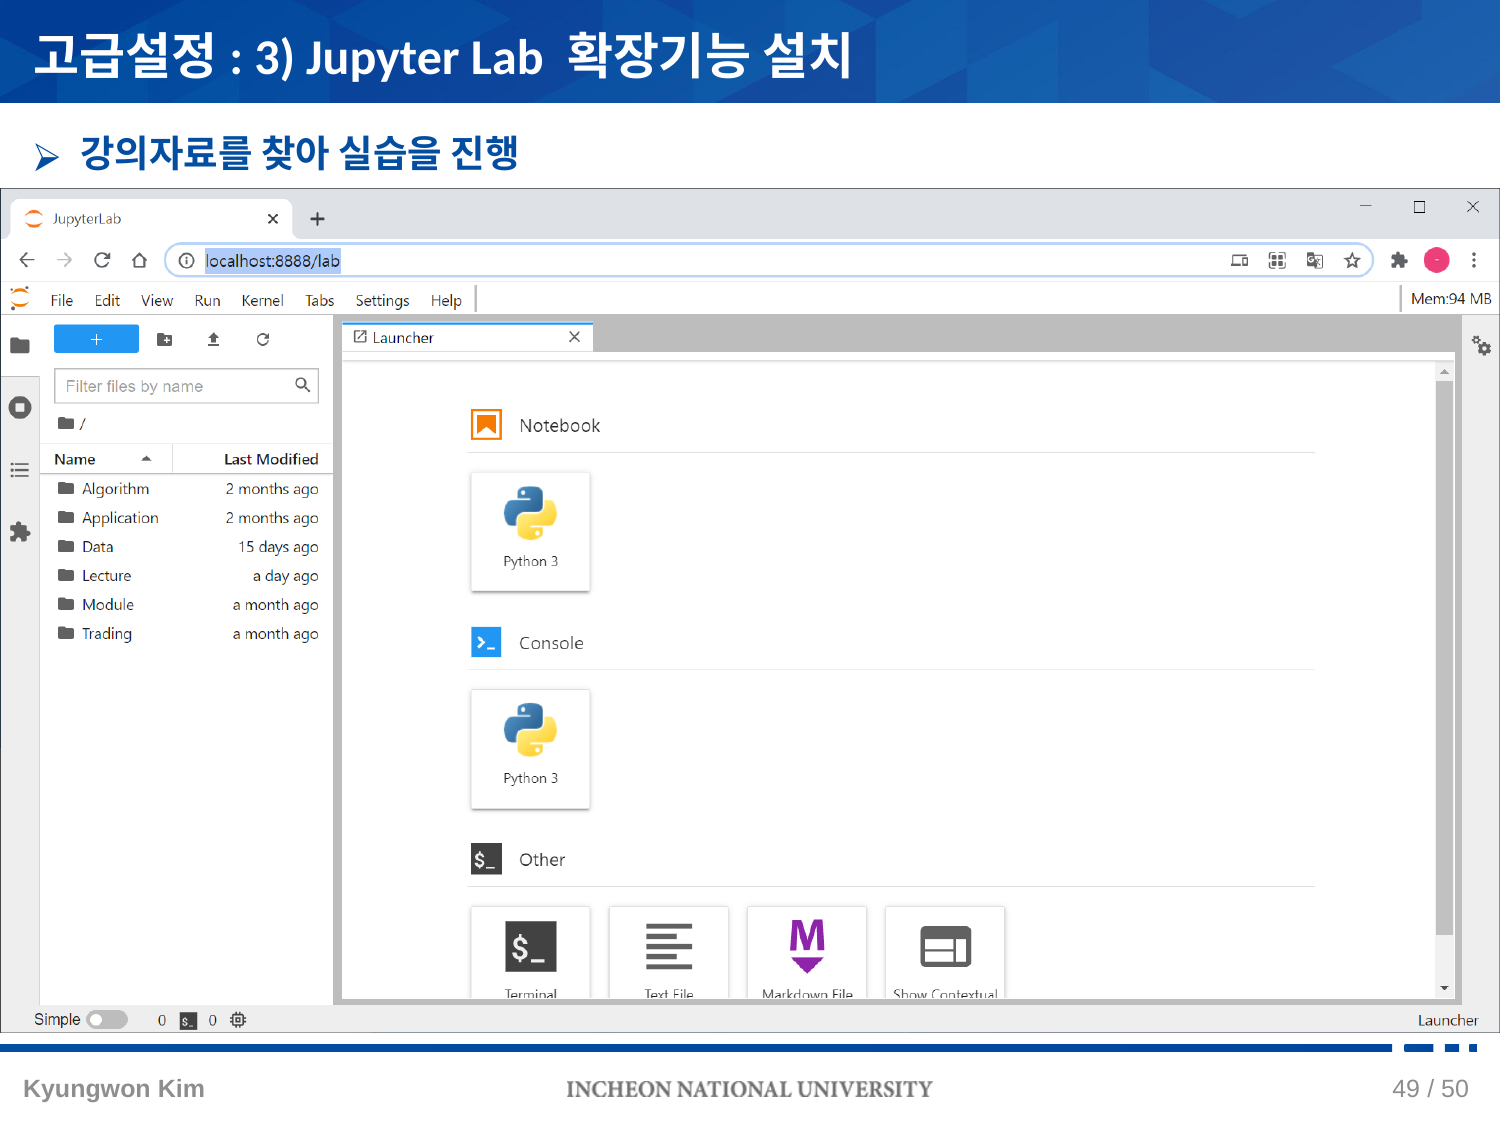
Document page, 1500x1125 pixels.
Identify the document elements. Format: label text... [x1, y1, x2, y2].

slide_number 48 / 50 [1371, 1057, 1490, 1118]
text_box 강의자료를 찾아 실습을 진행 [18, 122, 1482, 186]
text_box 고급설정: 3) Jupyter Lab 확장기능 설치 [18, 16, 1482, 93]
picture [567, 1081, 933, 1097]
picture [0, 188, 1500, 1033]
picture [0, 0, 1500, 103]
